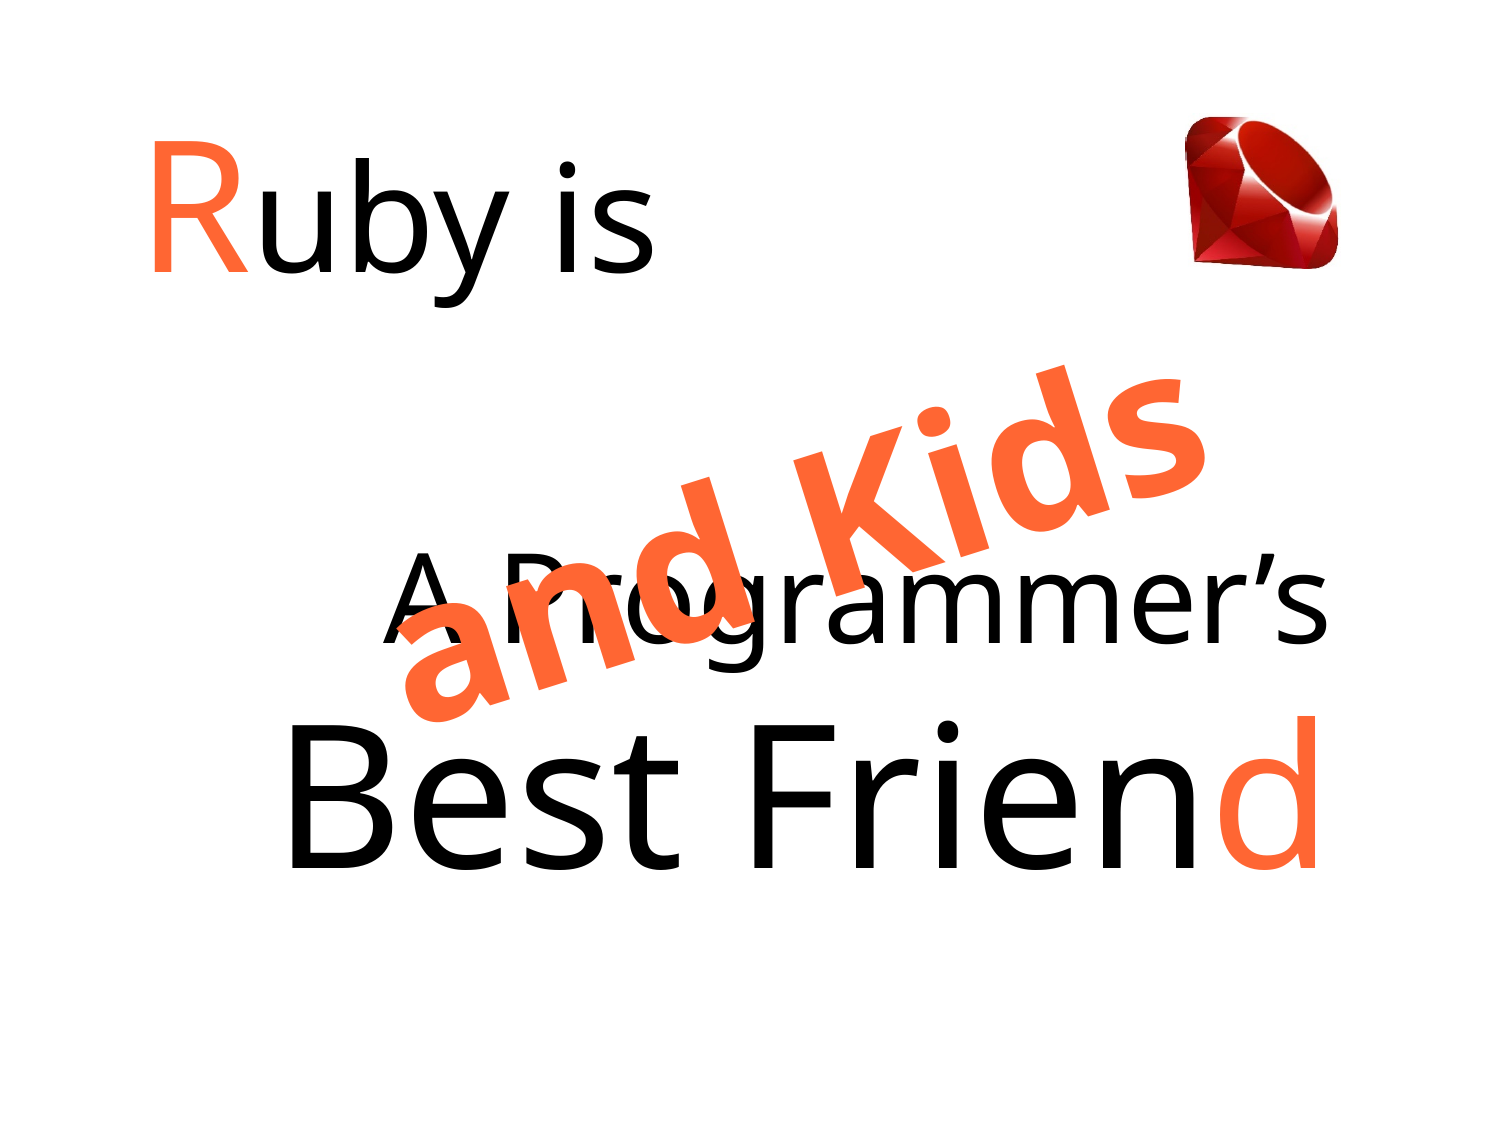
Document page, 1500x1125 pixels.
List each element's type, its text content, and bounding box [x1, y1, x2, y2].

picture [1185, 113, 1341, 269]
text_box and Kids [332, 268, 1261, 781]
text_box A Programmer’s Best Friend [129, 510, 1348, 916]
text_box Ruby is [122, 82, 1341, 317]
